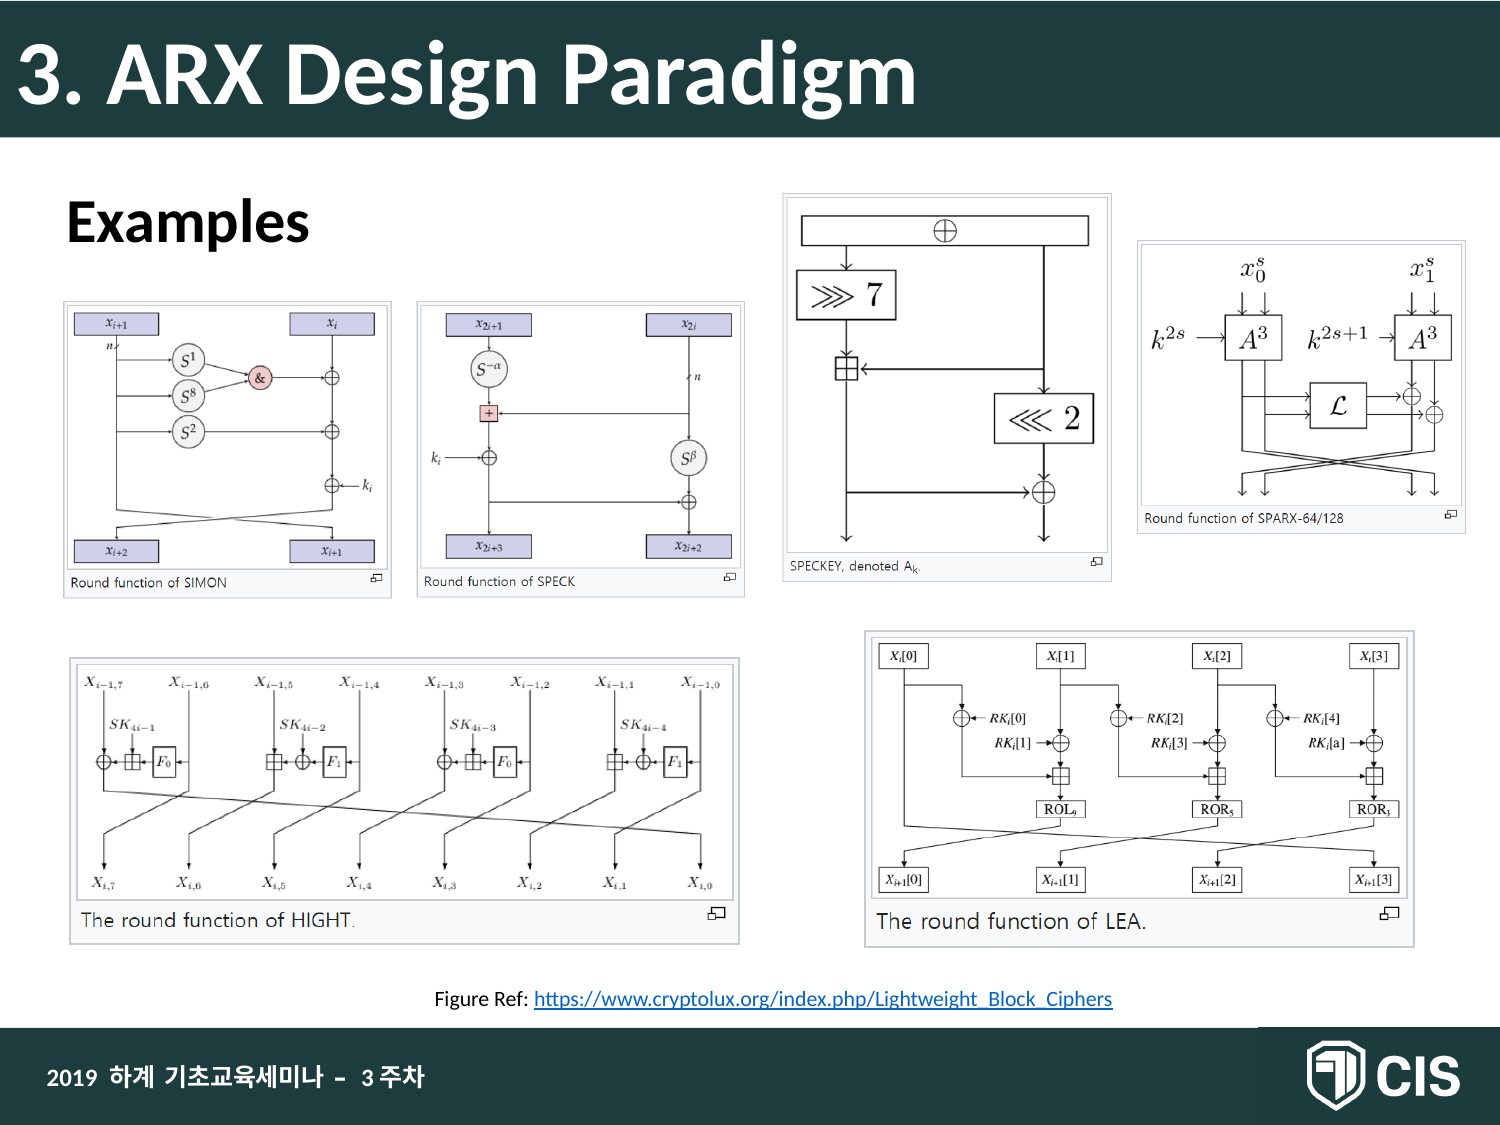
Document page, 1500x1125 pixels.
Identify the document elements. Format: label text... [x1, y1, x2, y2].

picture [1258, 1027, 1500, 1125]
picture [59, 649, 750, 948]
list 3. ARX Design Paradigm [0, 0, 1500, 150]
footer 2019 하계 기초교육세미나 – 3주차 [31, 1046, 1259, 1107]
list Examples [51, 180, 772, 264]
picture [51, 294, 750, 608]
text_box Figure Ref: https://www.cryptolux.org/index.php/Lightweight_Block_Ciphers [419, 977, 1320, 1019]
picture [854, 618, 1424, 957]
picture [772, 180, 1475, 589]
